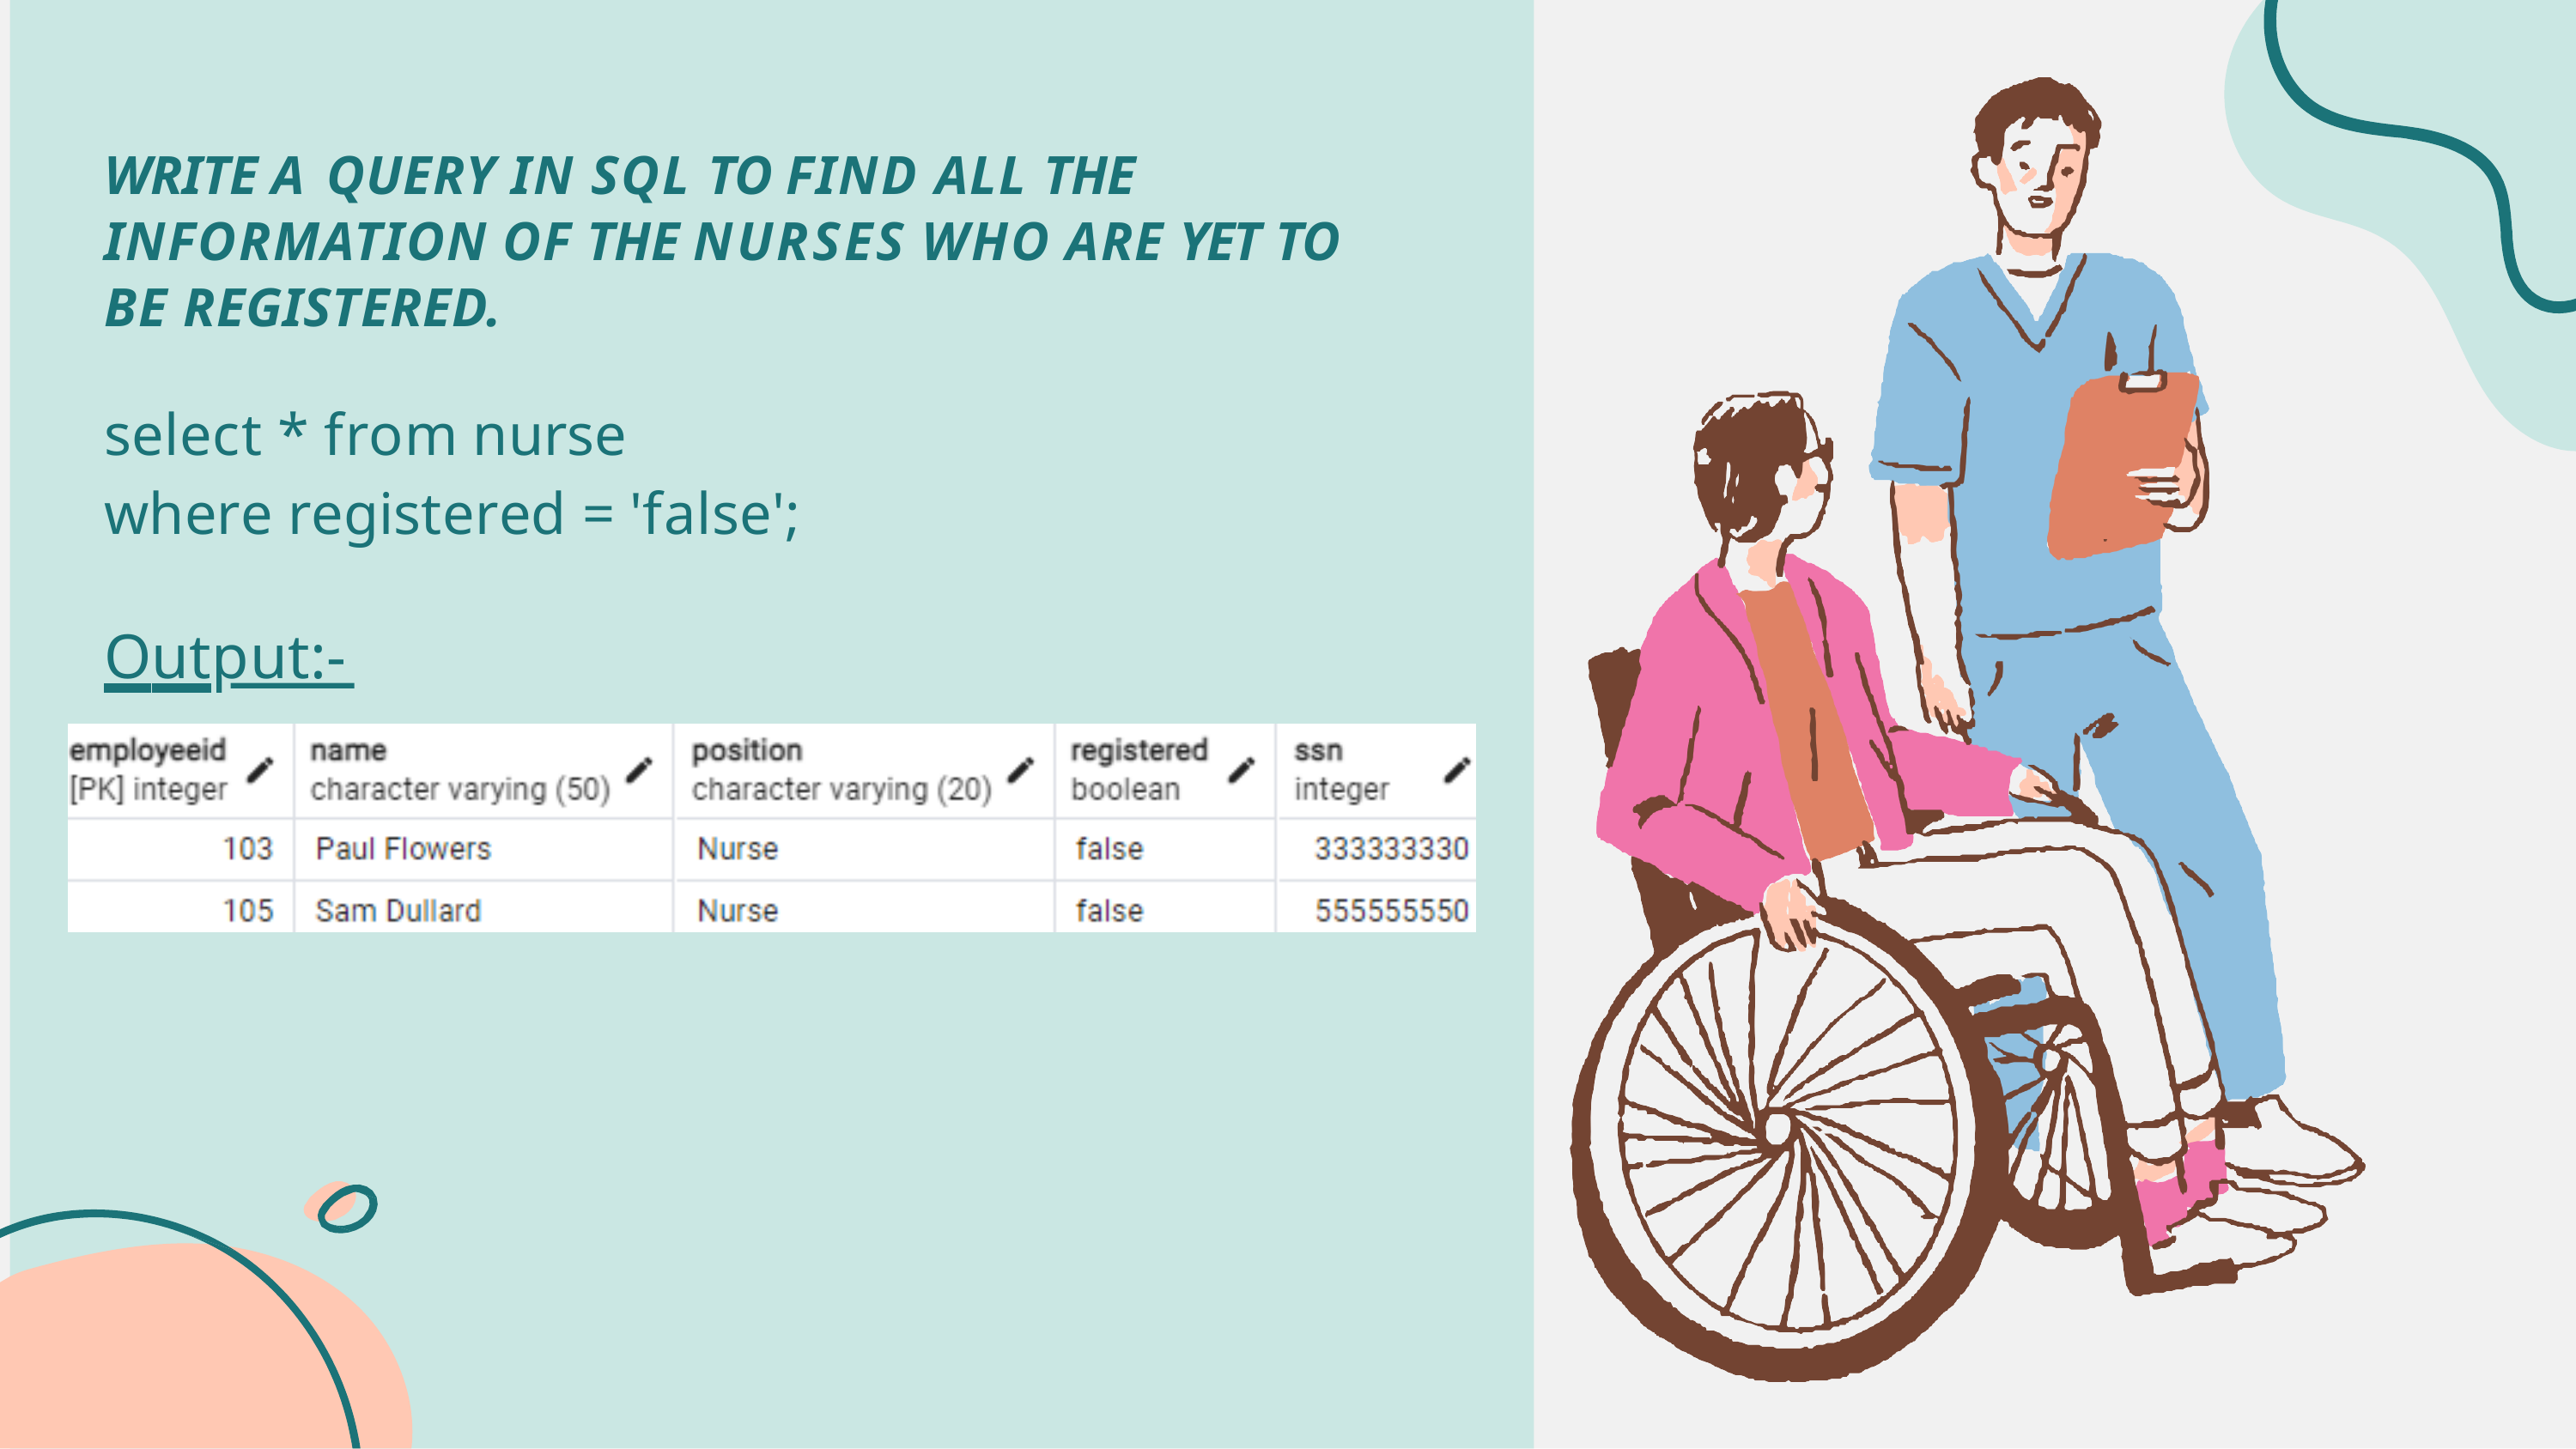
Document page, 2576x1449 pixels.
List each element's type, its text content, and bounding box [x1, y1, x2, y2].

picture [1570, 77, 2366, 1382]
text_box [0, 1180, 413, 1449]
text_box [9, 0, 1534, 1449]
text_box WRITE A QUERY IN SQL TO FIND ALL THE INFORMATION OF THE NURSES WHO ARE YET TO BE REGISTERED. [102, 137, 1365, 337]
picture [68, 724, 1476, 933]
title select * from nurse where registered = 'false'; [102, 385, 806, 630]
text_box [2224, 0, 2576, 452]
text_box Output:- [102, 616, 356, 691]
